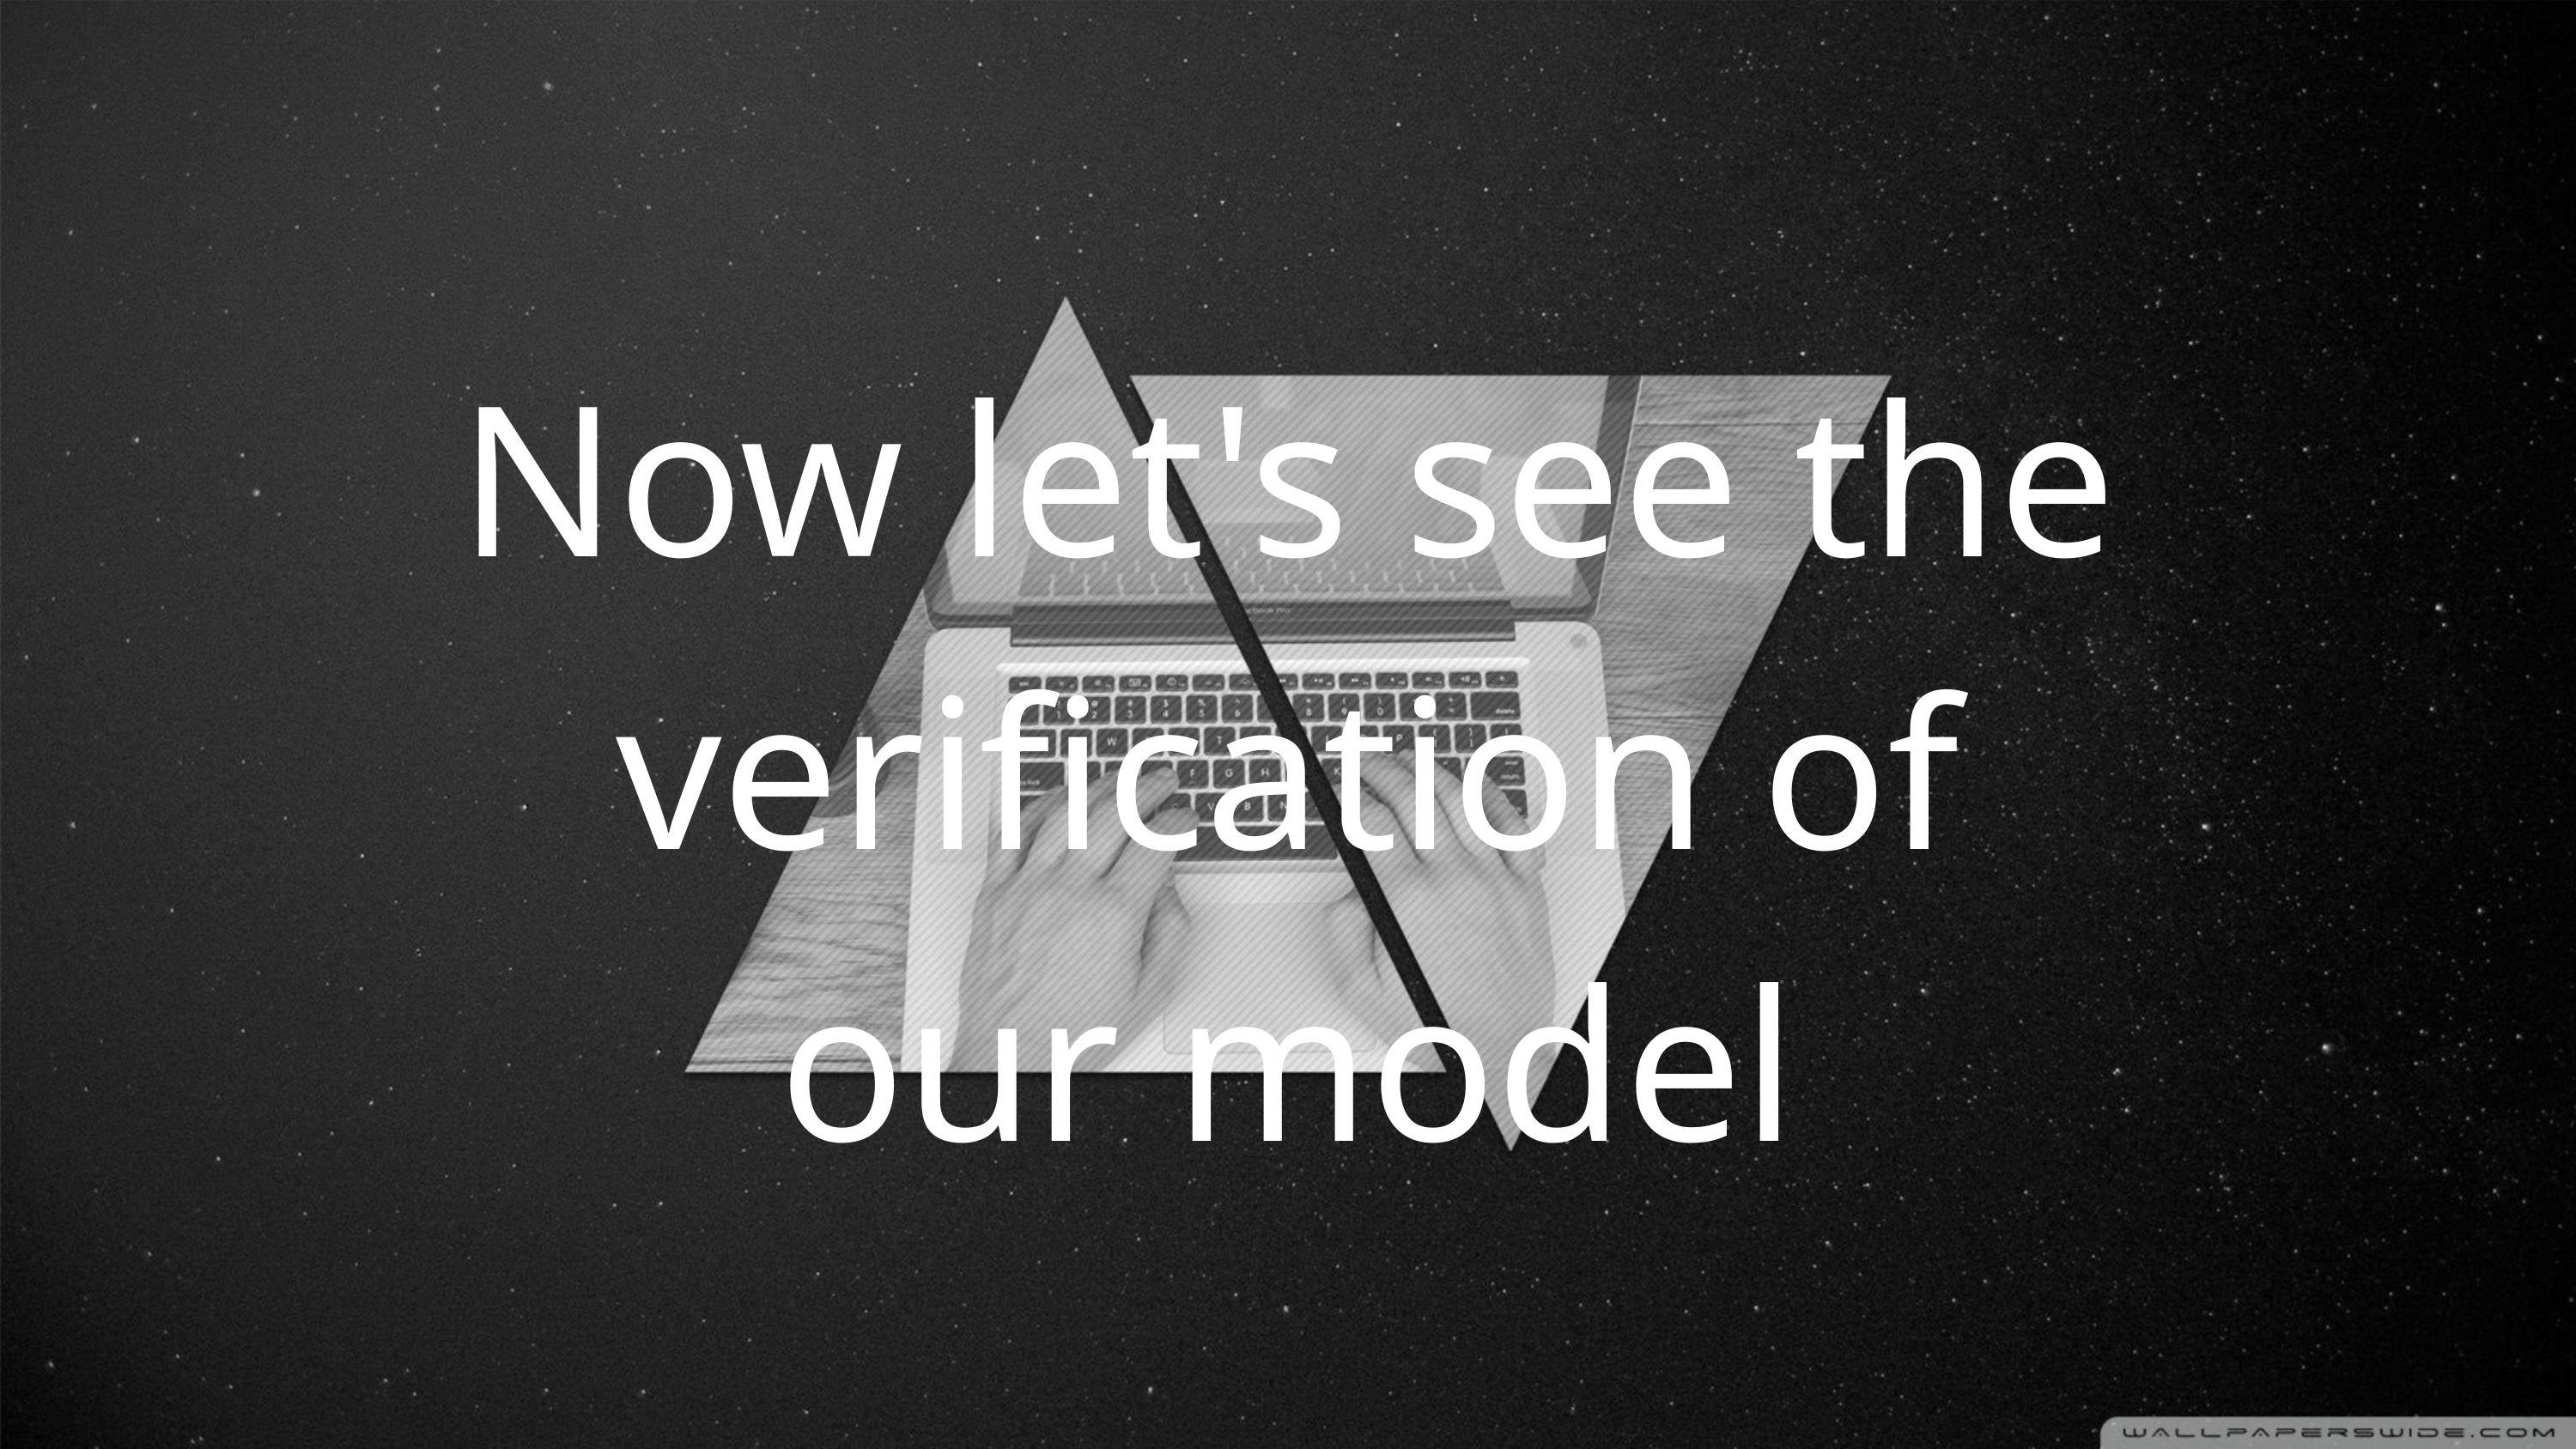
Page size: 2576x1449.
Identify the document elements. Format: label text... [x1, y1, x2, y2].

picture [0, 0, 2576, 1449]
text_box Now let's see the verification of our model [439, 306, 2137, 1184]
